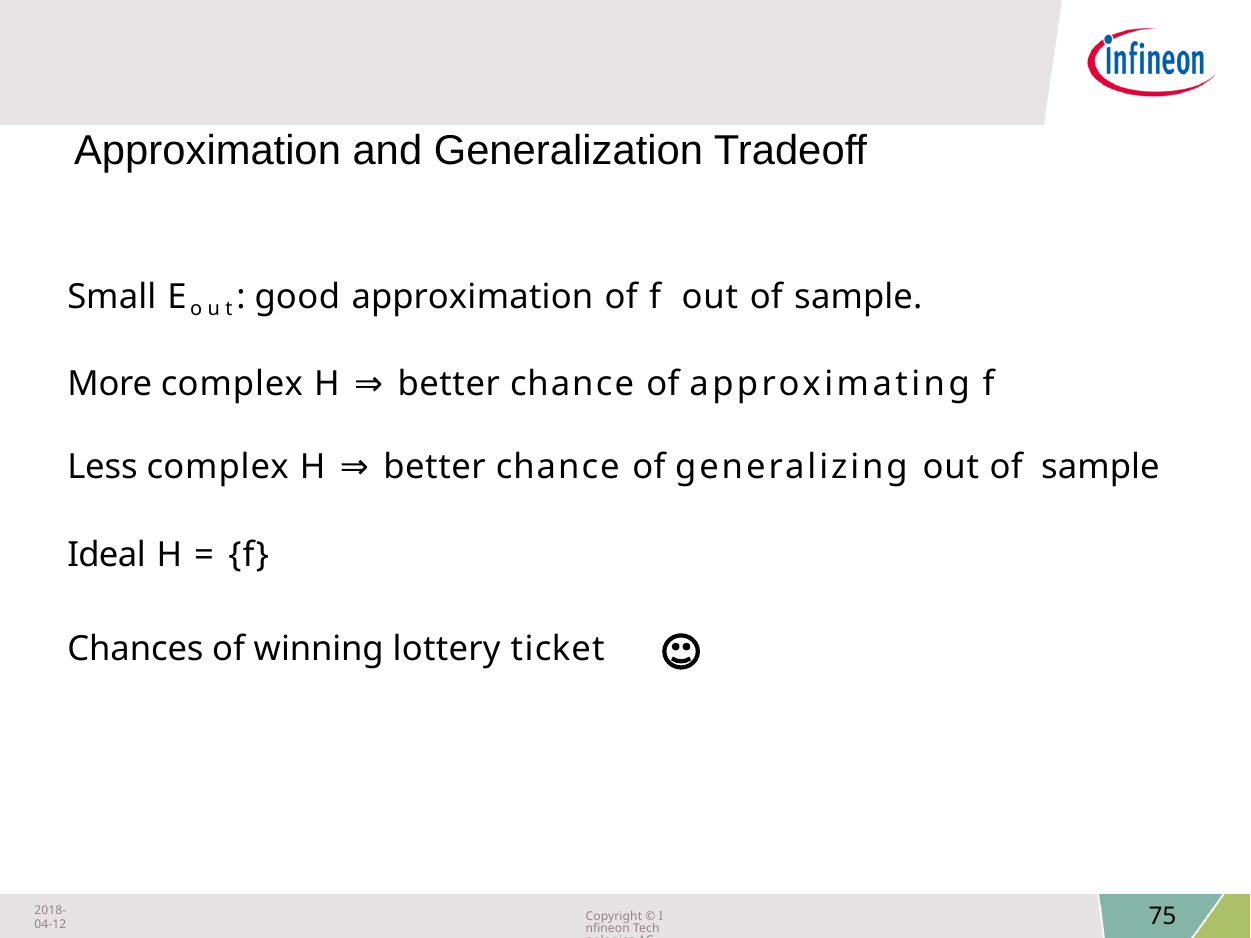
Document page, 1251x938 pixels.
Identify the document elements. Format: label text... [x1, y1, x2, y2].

text_box Chances of winning lottery ticket [66, 624, 782, 667]
picture [0, 894, 1250, 938]
picture [0, 0, 1250, 125]
text_box [662, 633, 700, 670]
text_box Approximation and Generalization Tradeoff [58, 115, 883, 181]
footer Copyright © Infineon Technologies AG 2018. All rights reserved. [585, 895, 665, 938]
text_box Ideal H = {f} [66, 531, 336, 574]
slide_number 75 [1136, 895, 1177, 938]
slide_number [34, 895, 74, 938]
text_box Small Eout: good approximation of f out of sample. More complex H ⇒ better chance of approximating f Less complex H ⇒ better chance of generalizing out of sample [66, 273, 1250, 486]
